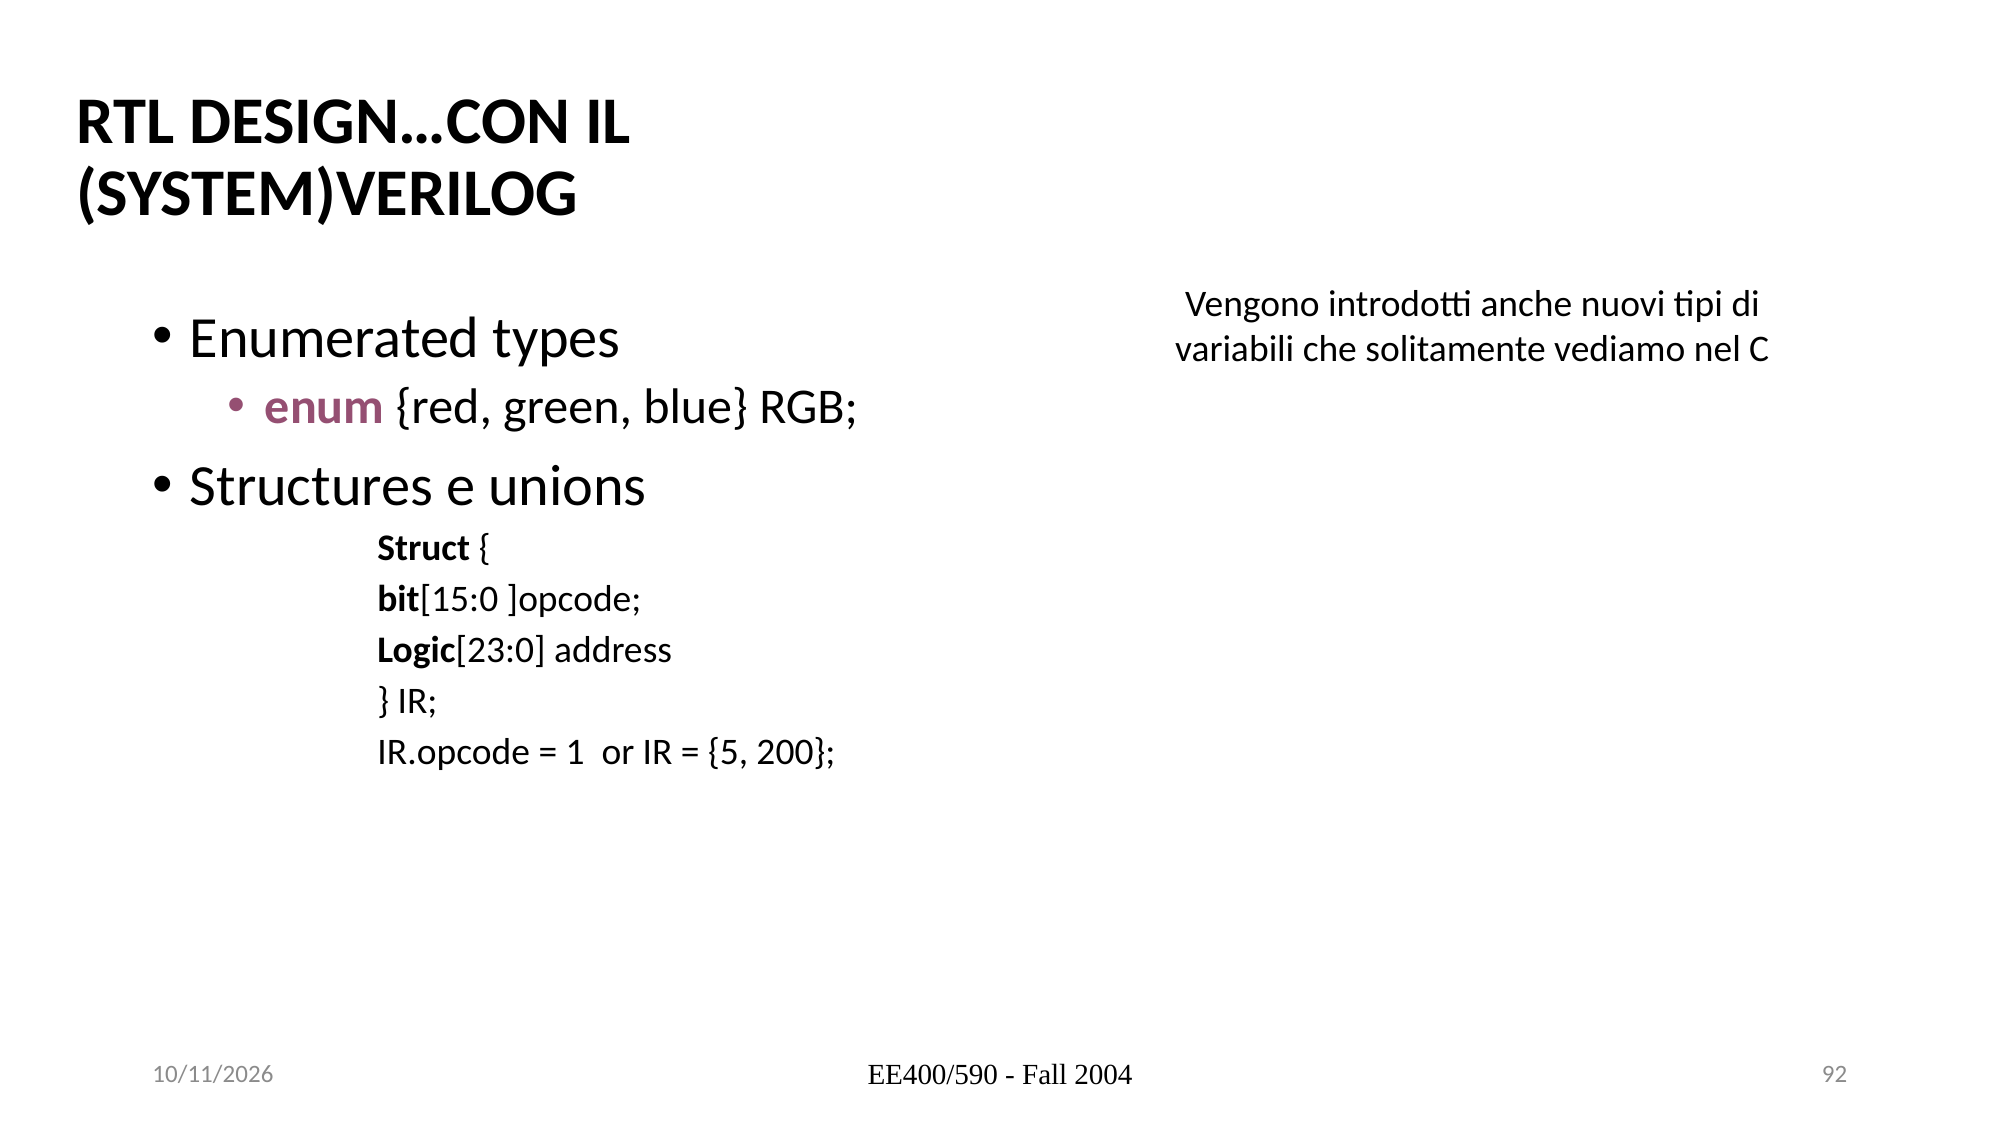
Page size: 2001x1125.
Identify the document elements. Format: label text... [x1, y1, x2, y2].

footer EE400/590 - Fall 2004 [662, 1042, 1338, 1103]
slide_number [137, 1042, 588, 1103]
list Enumerated types enum {red, green, blue} RGB; Structures e unions Struct { bit[15:0 ]opcode; Logic[23:0] address } IR; IR.opcode = 1 or IR = {5, 200}; [137, 299, 1863, 1014]
text_box RTL design…con il (System)Verilog [61, 78, 1147, 175]
slide_number 92 [1412, 1042, 1863, 1103]
text_box Vengono introdotti anche nuovi tipi di variabili che solitamente vediamo nel C [1142, 271, 1803, 377]
